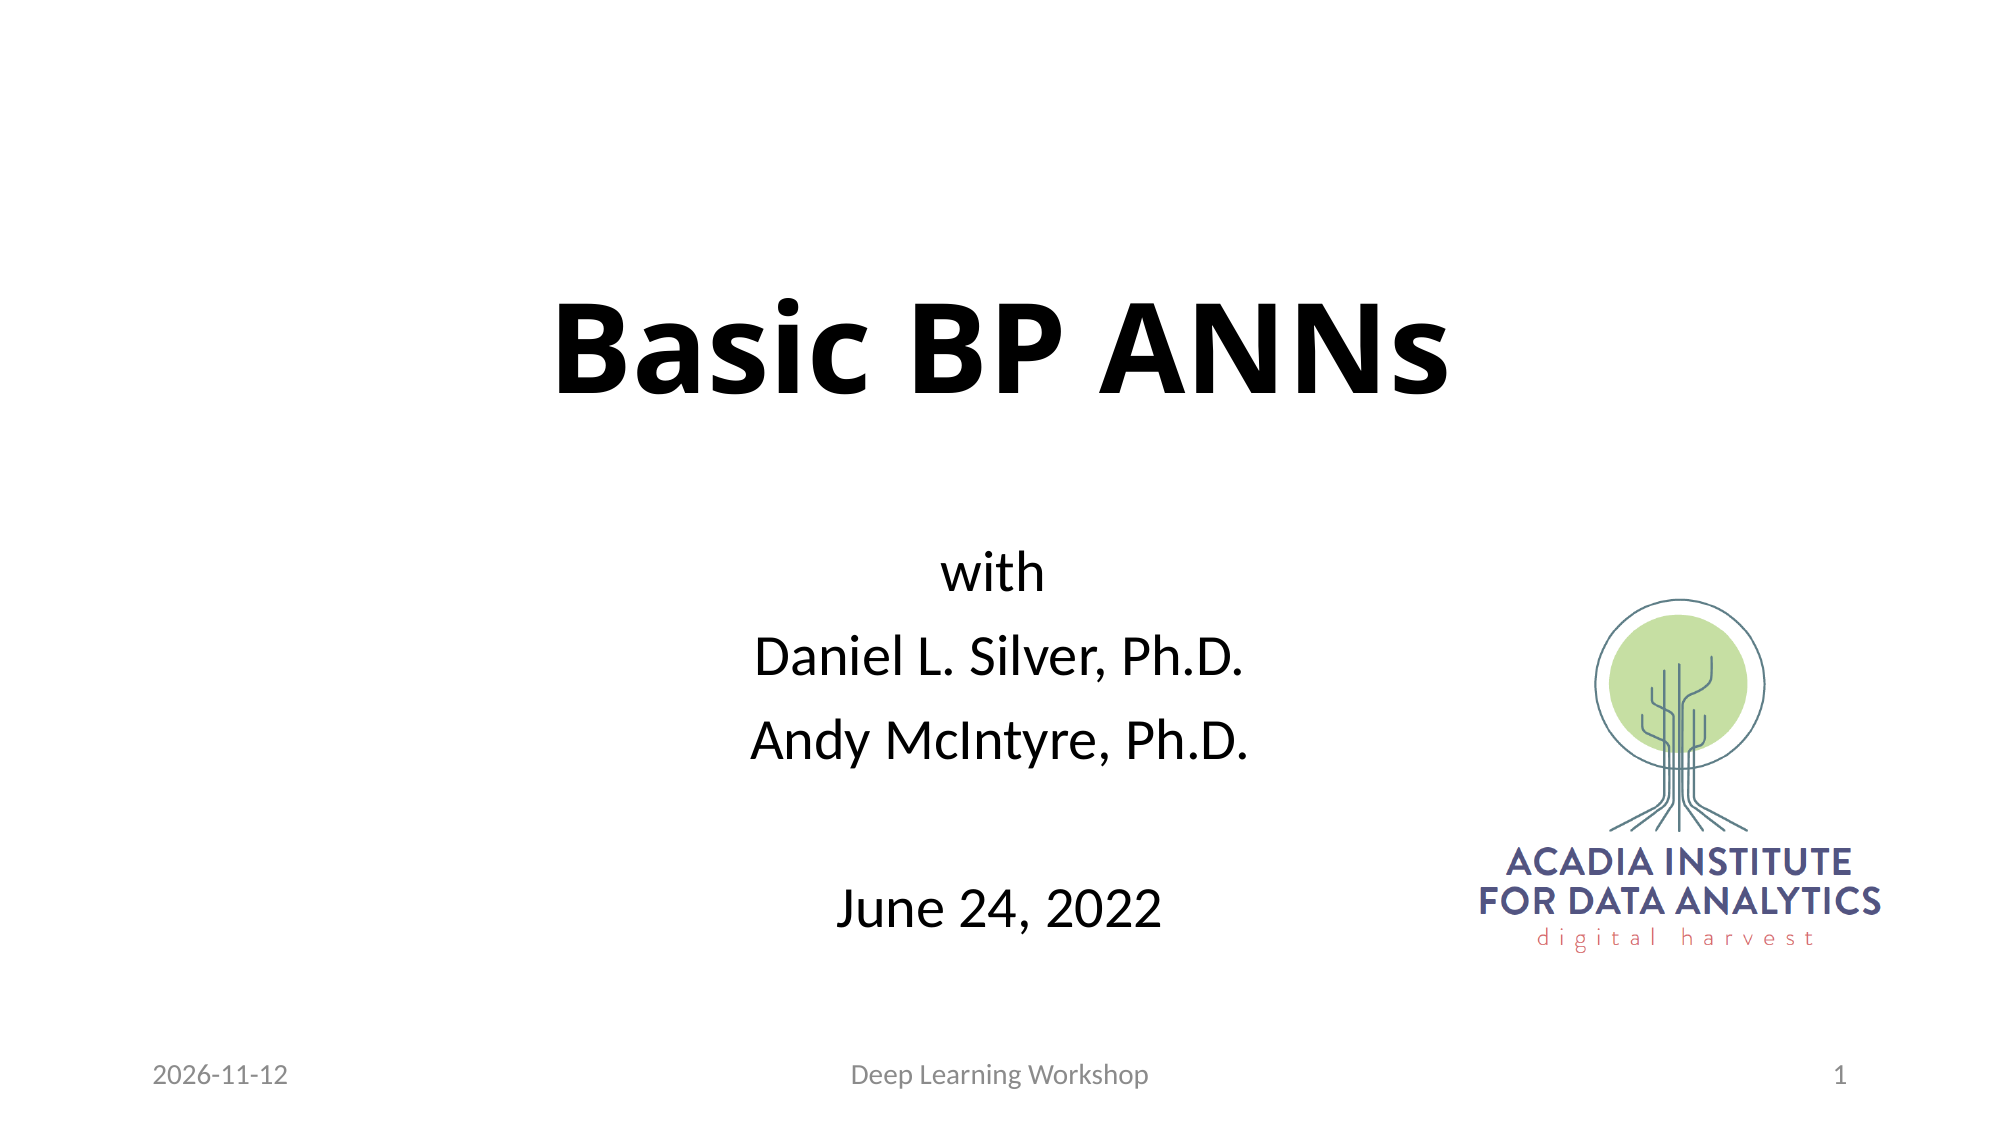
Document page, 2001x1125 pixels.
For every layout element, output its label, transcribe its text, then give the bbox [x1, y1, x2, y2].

slide_number 1 [1412, 1042, 1863, 1103]
subtitle with Daniel L. Silver, Ph.D. Andy McIntyre, Ph.D. June 24, 2022 [249, 443, 1750, 715]
picture [1465, 579, 1897, 960]
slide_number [137, 1042, 588, 1103]
title Basic BP ANNs [249, 226, 1750, 429]
footer Deep Learning Workshop [662, 1042, 1338, 1103]
